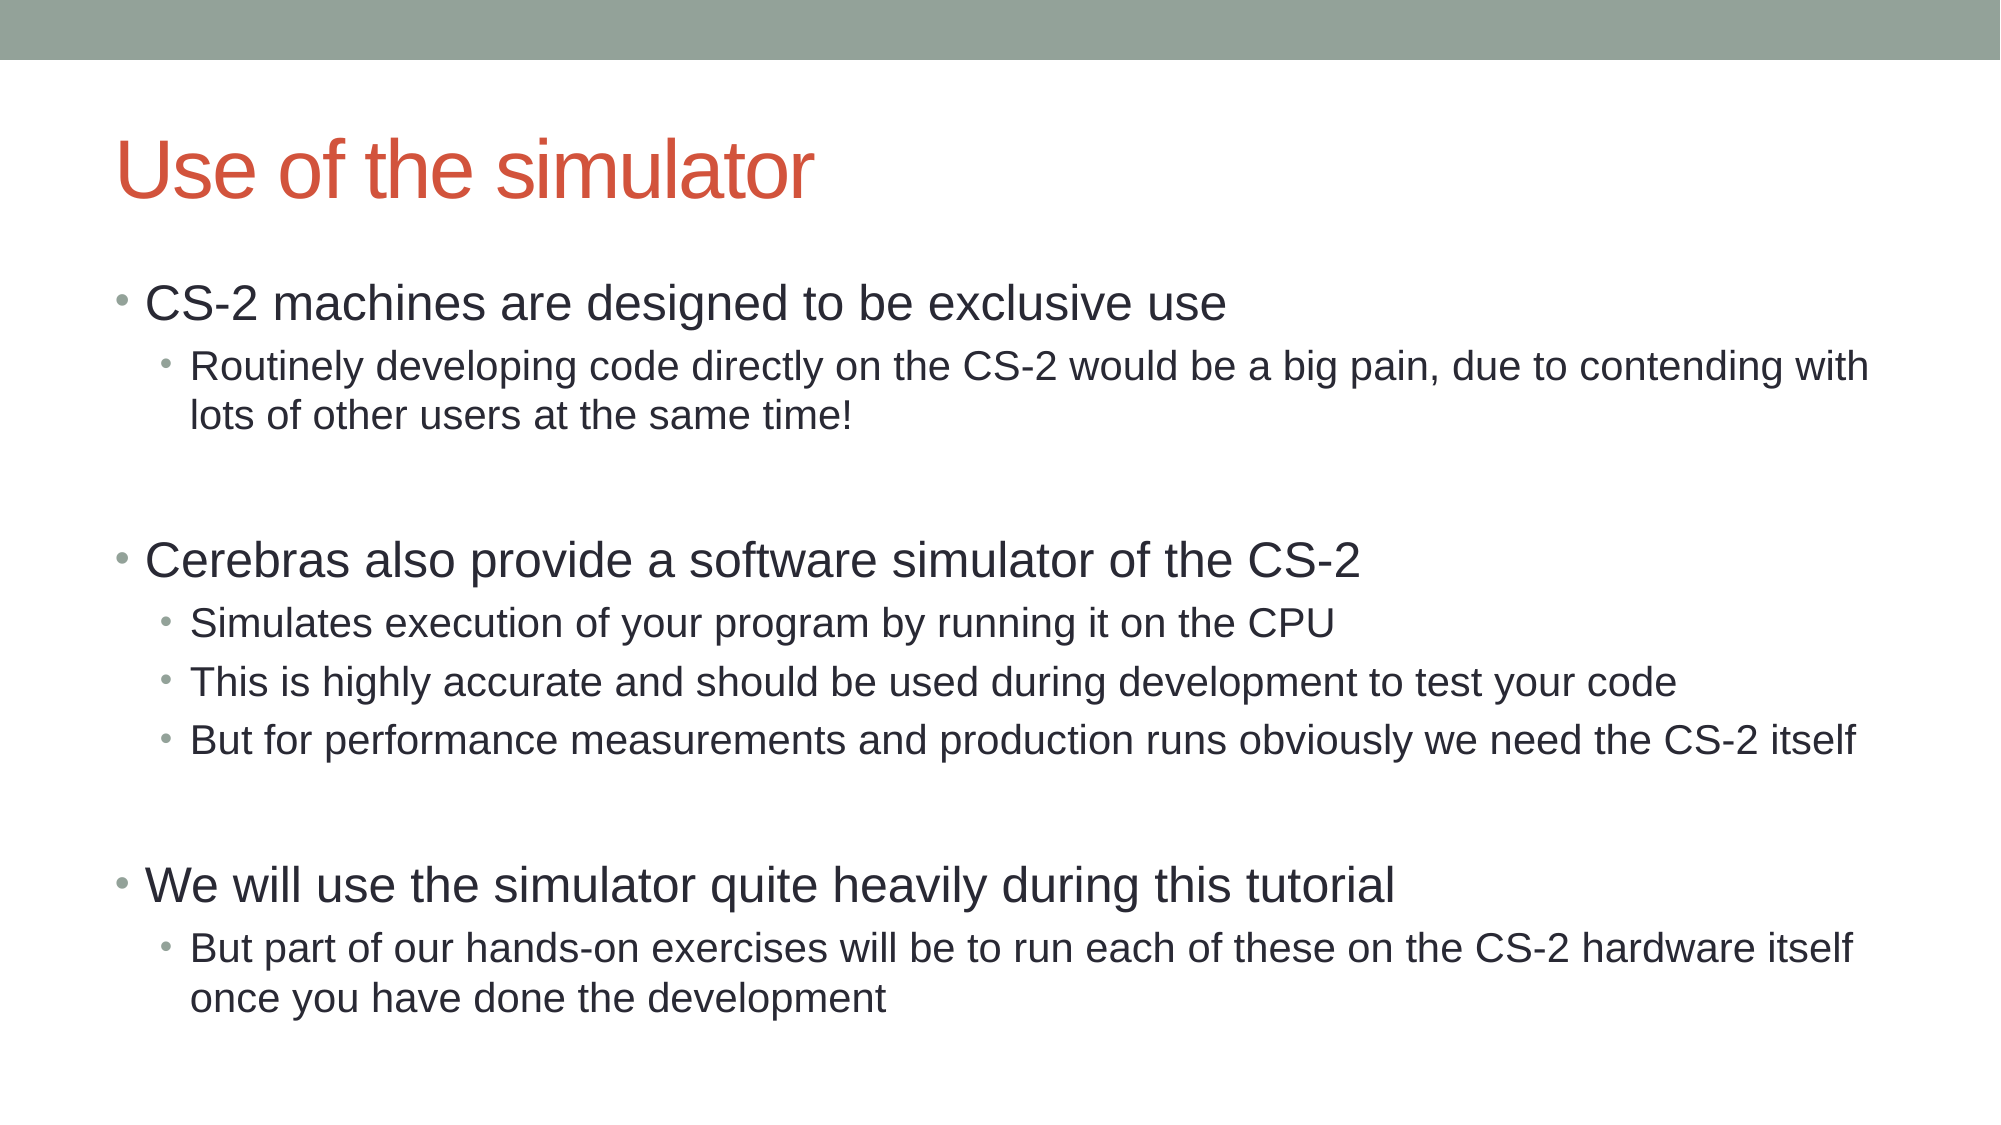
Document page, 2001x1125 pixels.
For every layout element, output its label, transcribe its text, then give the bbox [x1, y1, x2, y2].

list CS-2 machines are designed to be exclusive use Routinely developing code directly on the CS-2 would be a big pain, due to contending with lots of other users at the same time! Cerebras also provide a software simulator of the CS-2 Simulates execution of your program by running it on the CPU This is highly accurate and should be used during development to test your code But for performance measurements and production runs obviously we need the CS-2 itself We will use the simulator quite heavily during this tutorial But part of our hands-on exercises will be to run each of these on the CS-2 hardware itself once you have done the development [99, 262, 1900, 1125]
title Use of the simulator [99, 87, 1900, 244]
